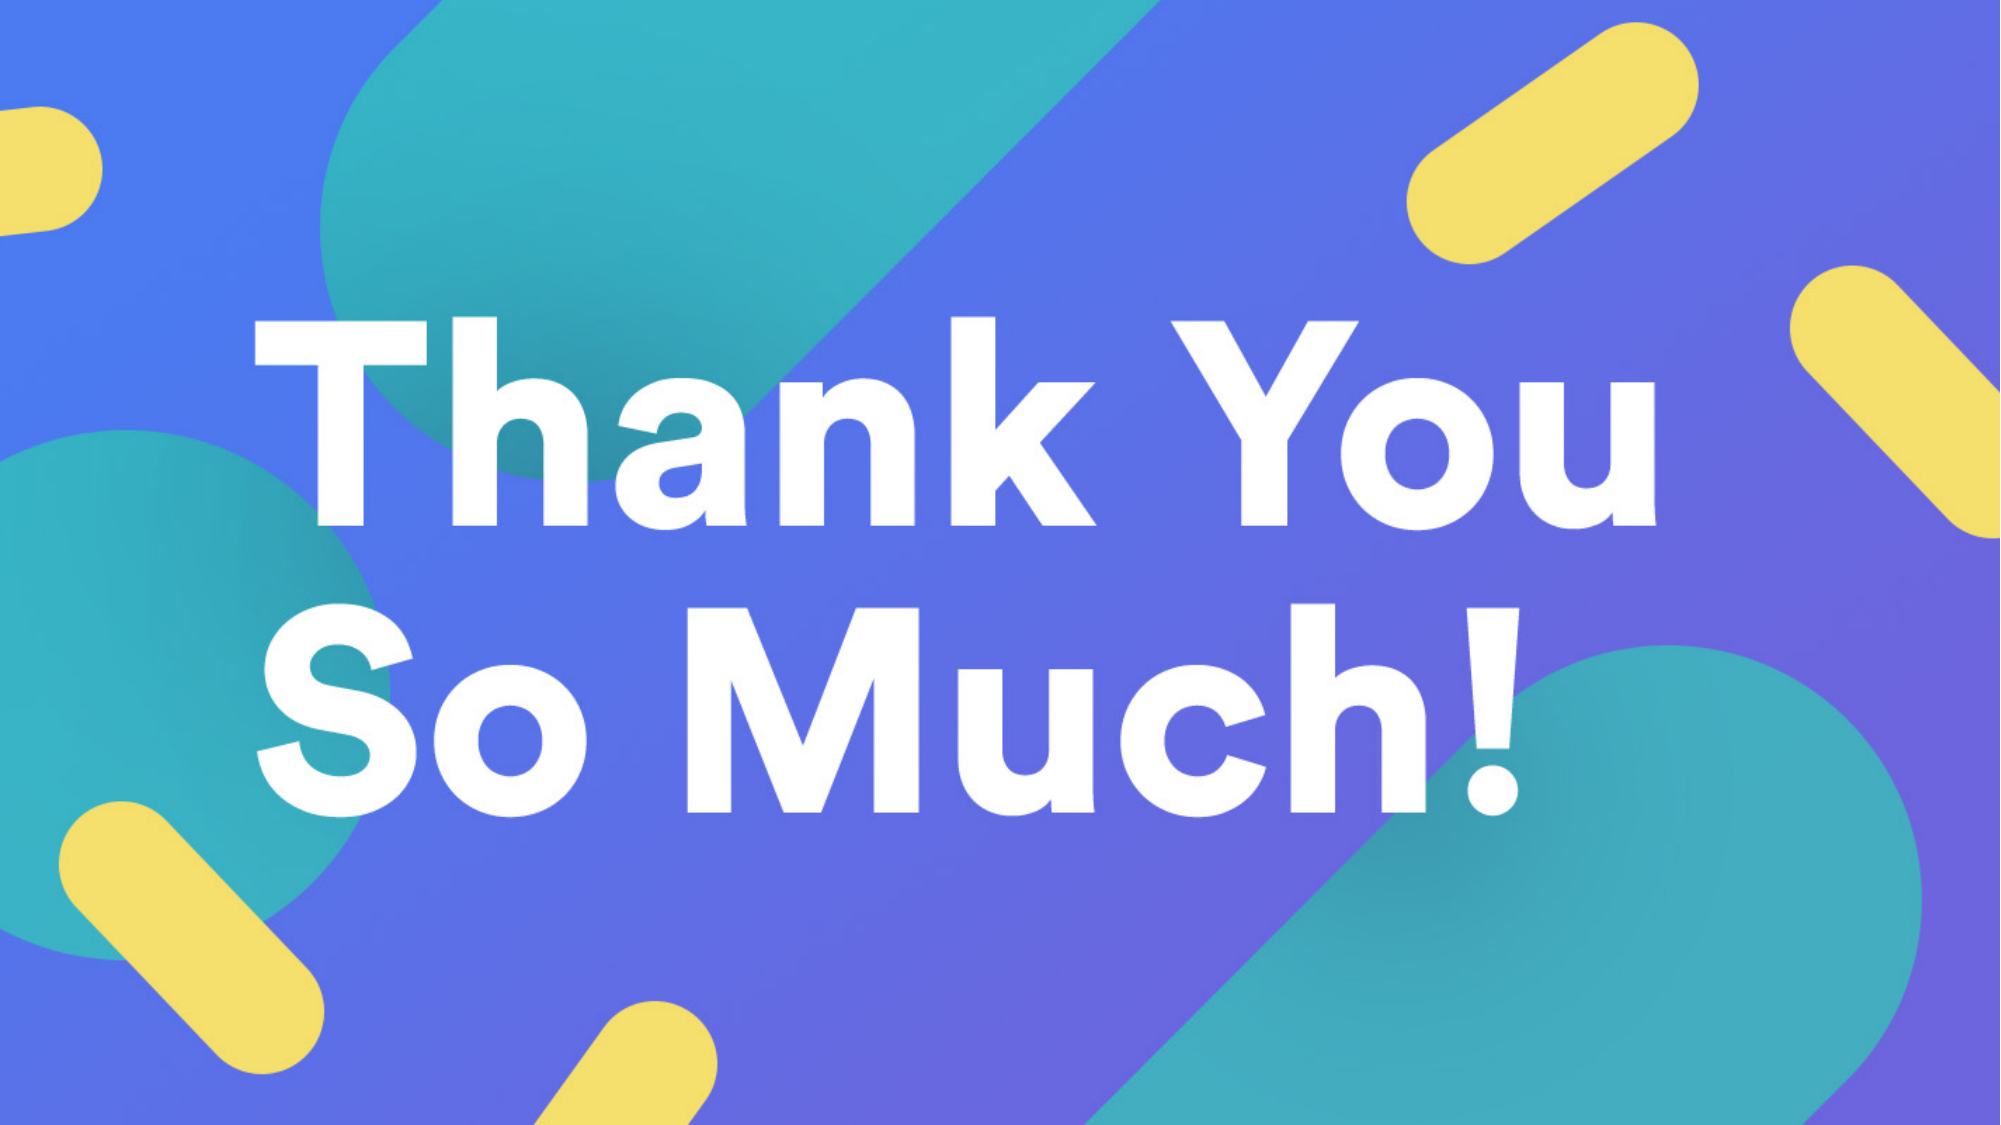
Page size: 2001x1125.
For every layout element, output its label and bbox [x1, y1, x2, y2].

list [0, 0, 2000, 1125]
